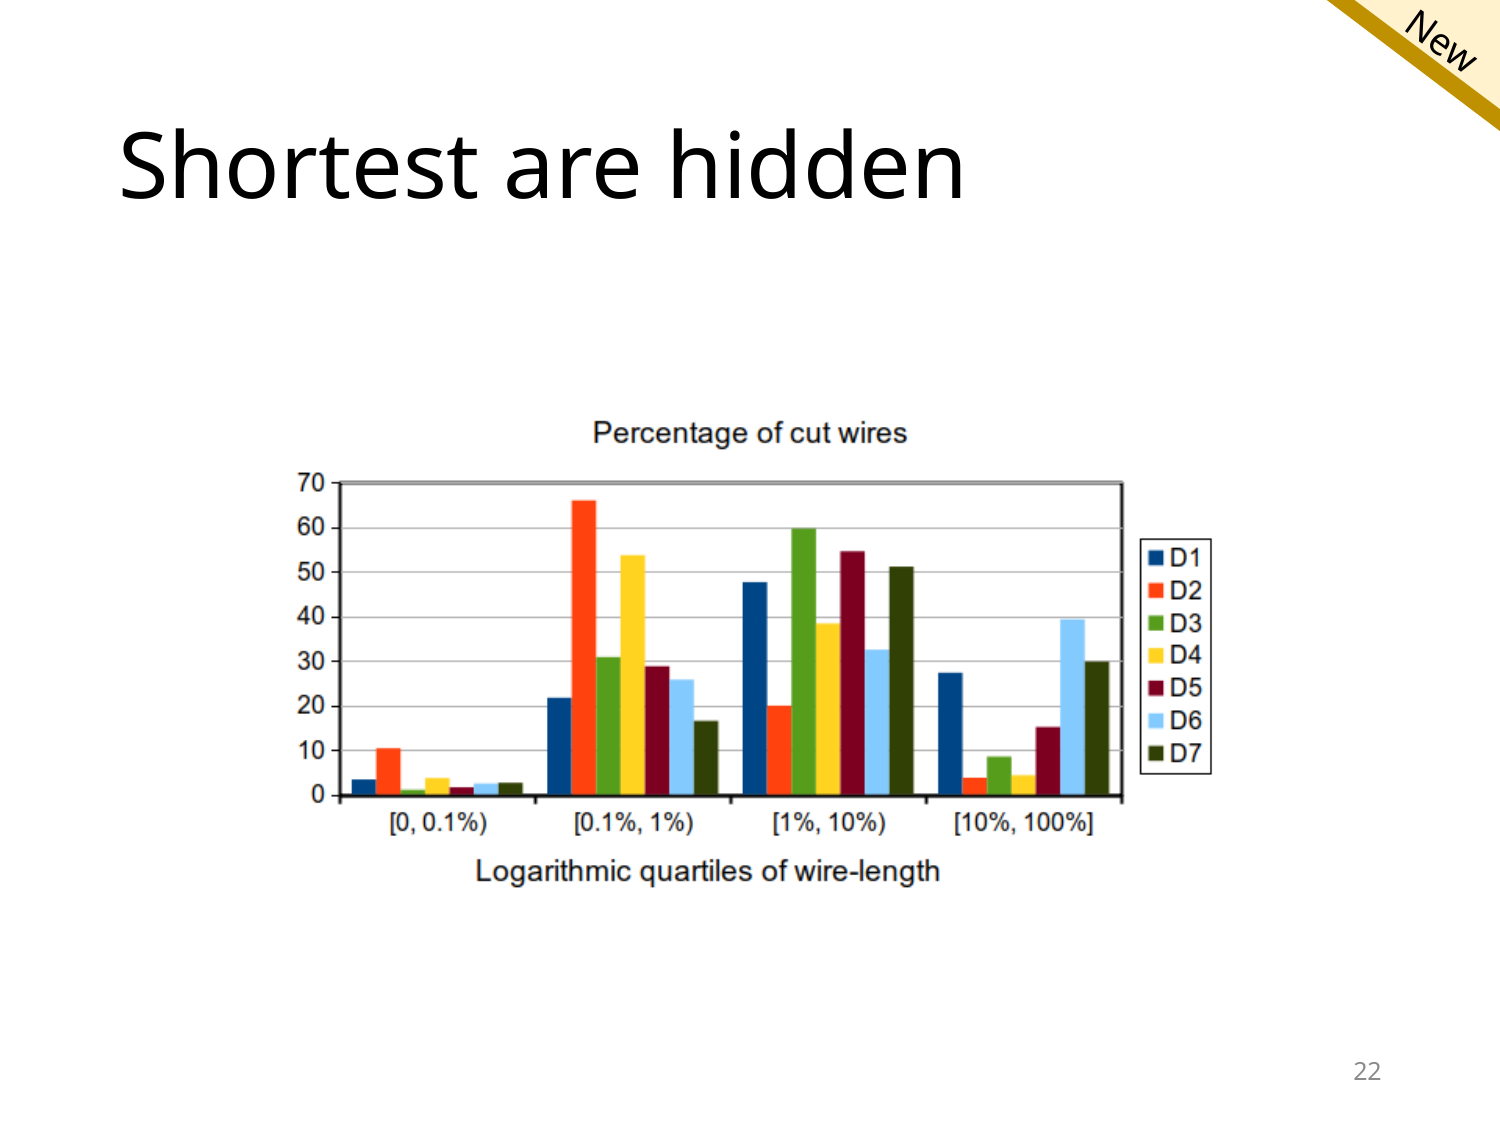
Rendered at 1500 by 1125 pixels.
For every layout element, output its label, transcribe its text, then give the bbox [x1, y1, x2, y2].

title Shortest are hidden [103, 59, 1397, 278]
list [277, 390, 1223, 923]
slide_number 22 [1059, 1042, 1397, 1103]
